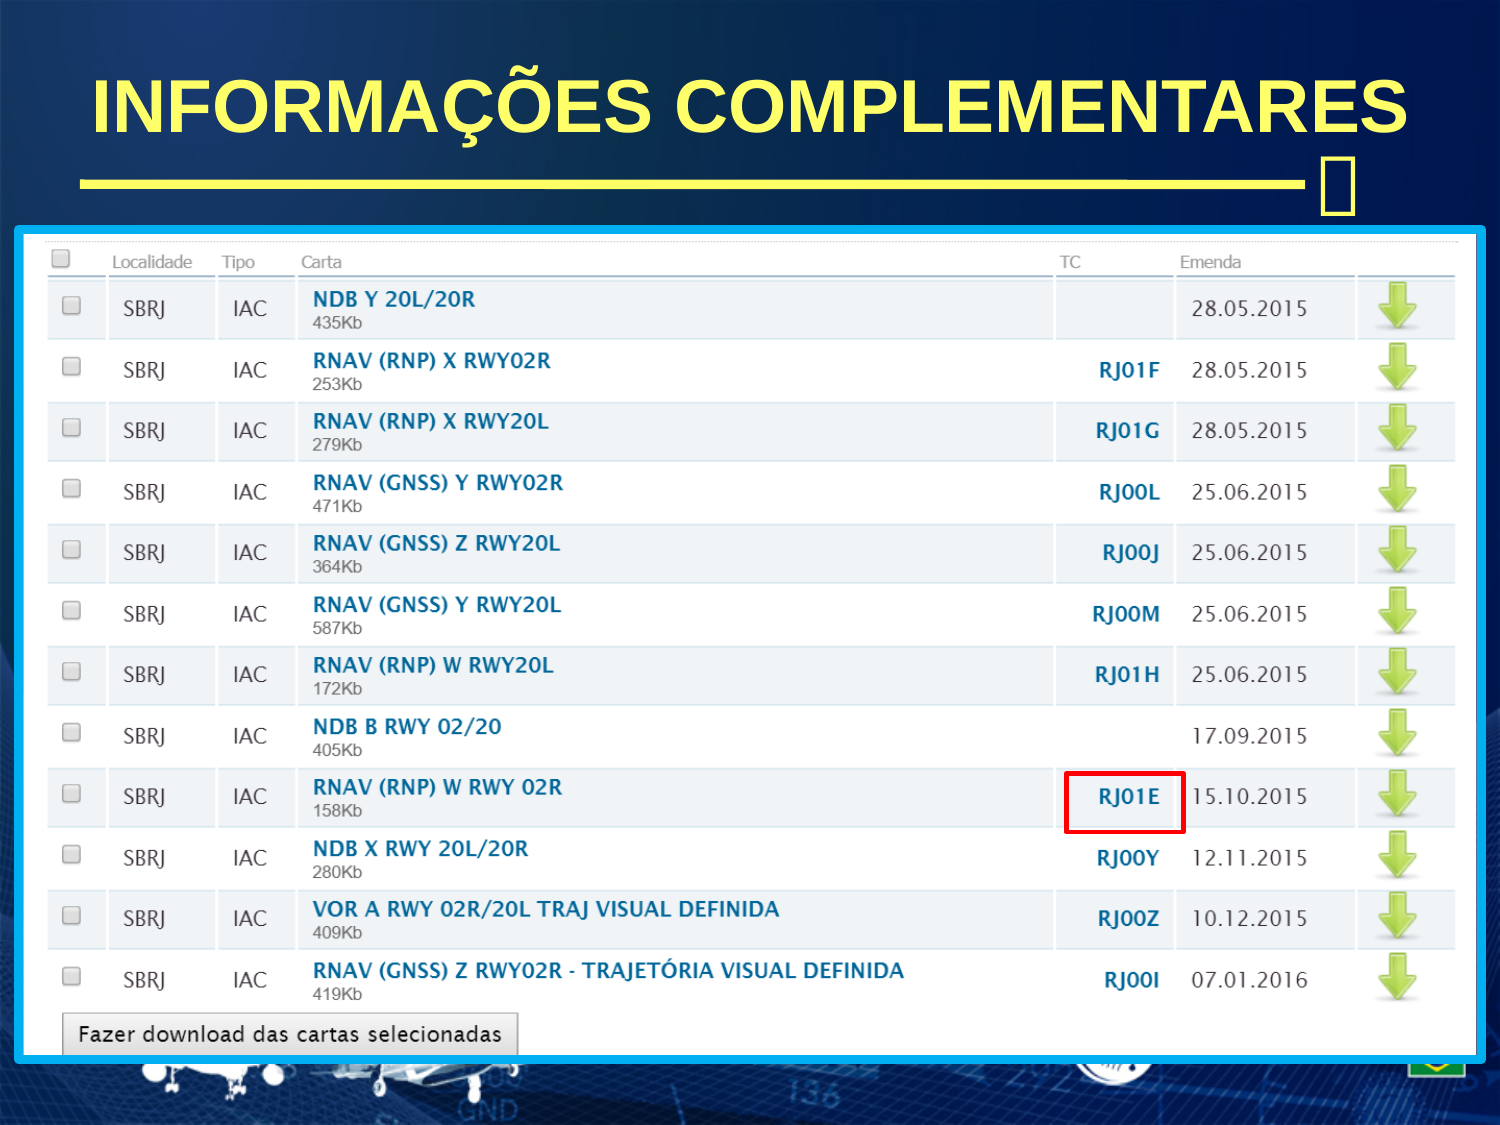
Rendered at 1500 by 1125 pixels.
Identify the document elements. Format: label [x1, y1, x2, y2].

picture [0, 0, 1500, 1125]
text_box [79, 125, 1393, 232]
